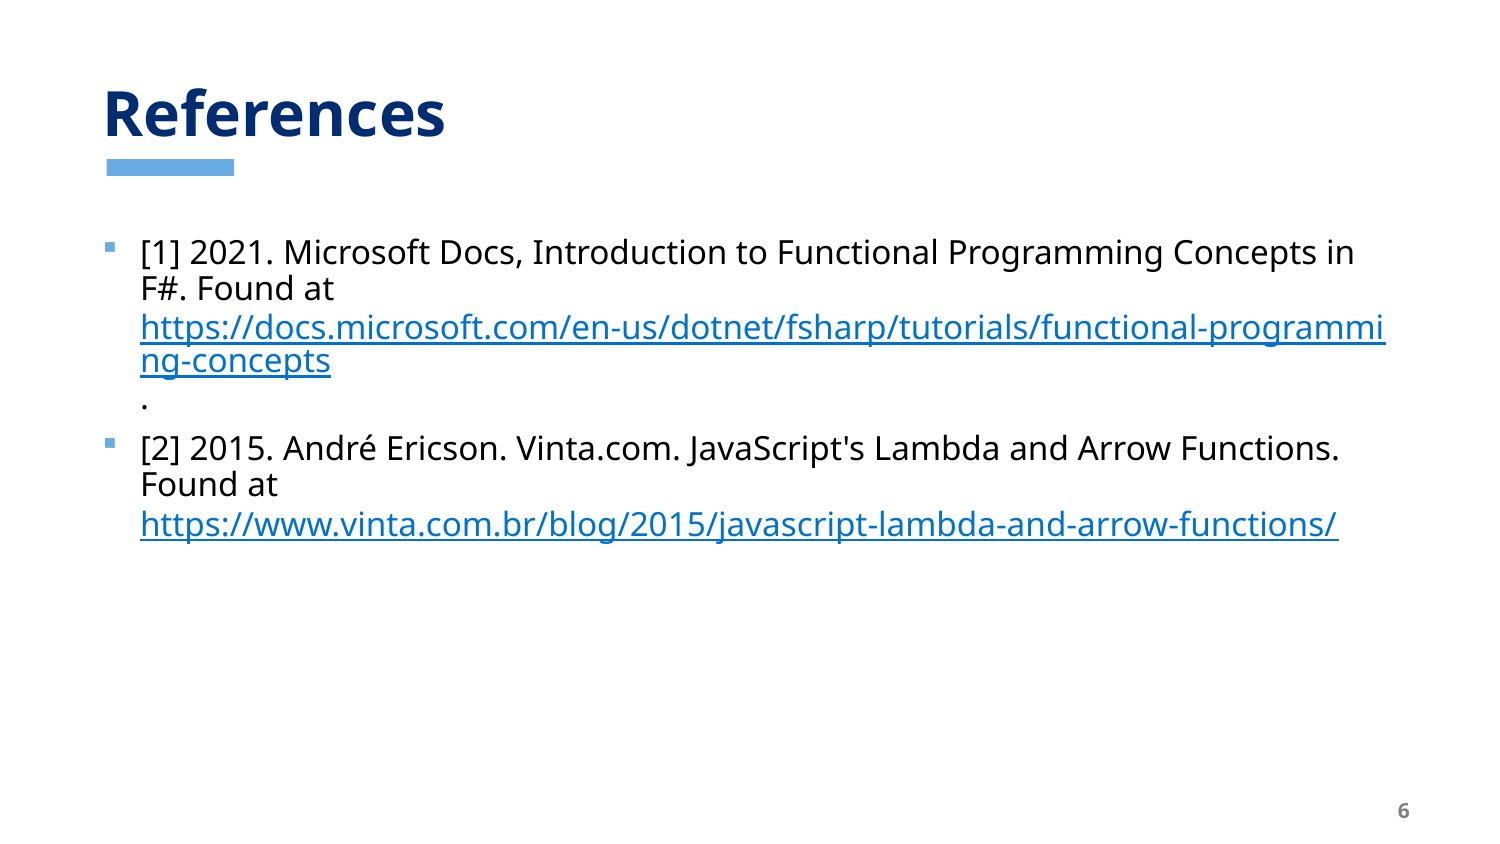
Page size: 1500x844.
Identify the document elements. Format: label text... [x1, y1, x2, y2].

list [1] 2021. Microsoft Docs, Introduction to Functional Programming Concepts in F#. Found at https://docs.microsoft.com/en-us/dotnet/fsharp/tutorials/functional-programming-concepts. [2] 2015. André Ericson. Vinta.com. JavaScript's Lambda and Arrow Functions. Found at https://www.vinta.com.br/blog/2015/javascript-lambda-and-arrow-functions/ [87, 228, 1414, 733]
title References [87, 74, 1414, 159]
